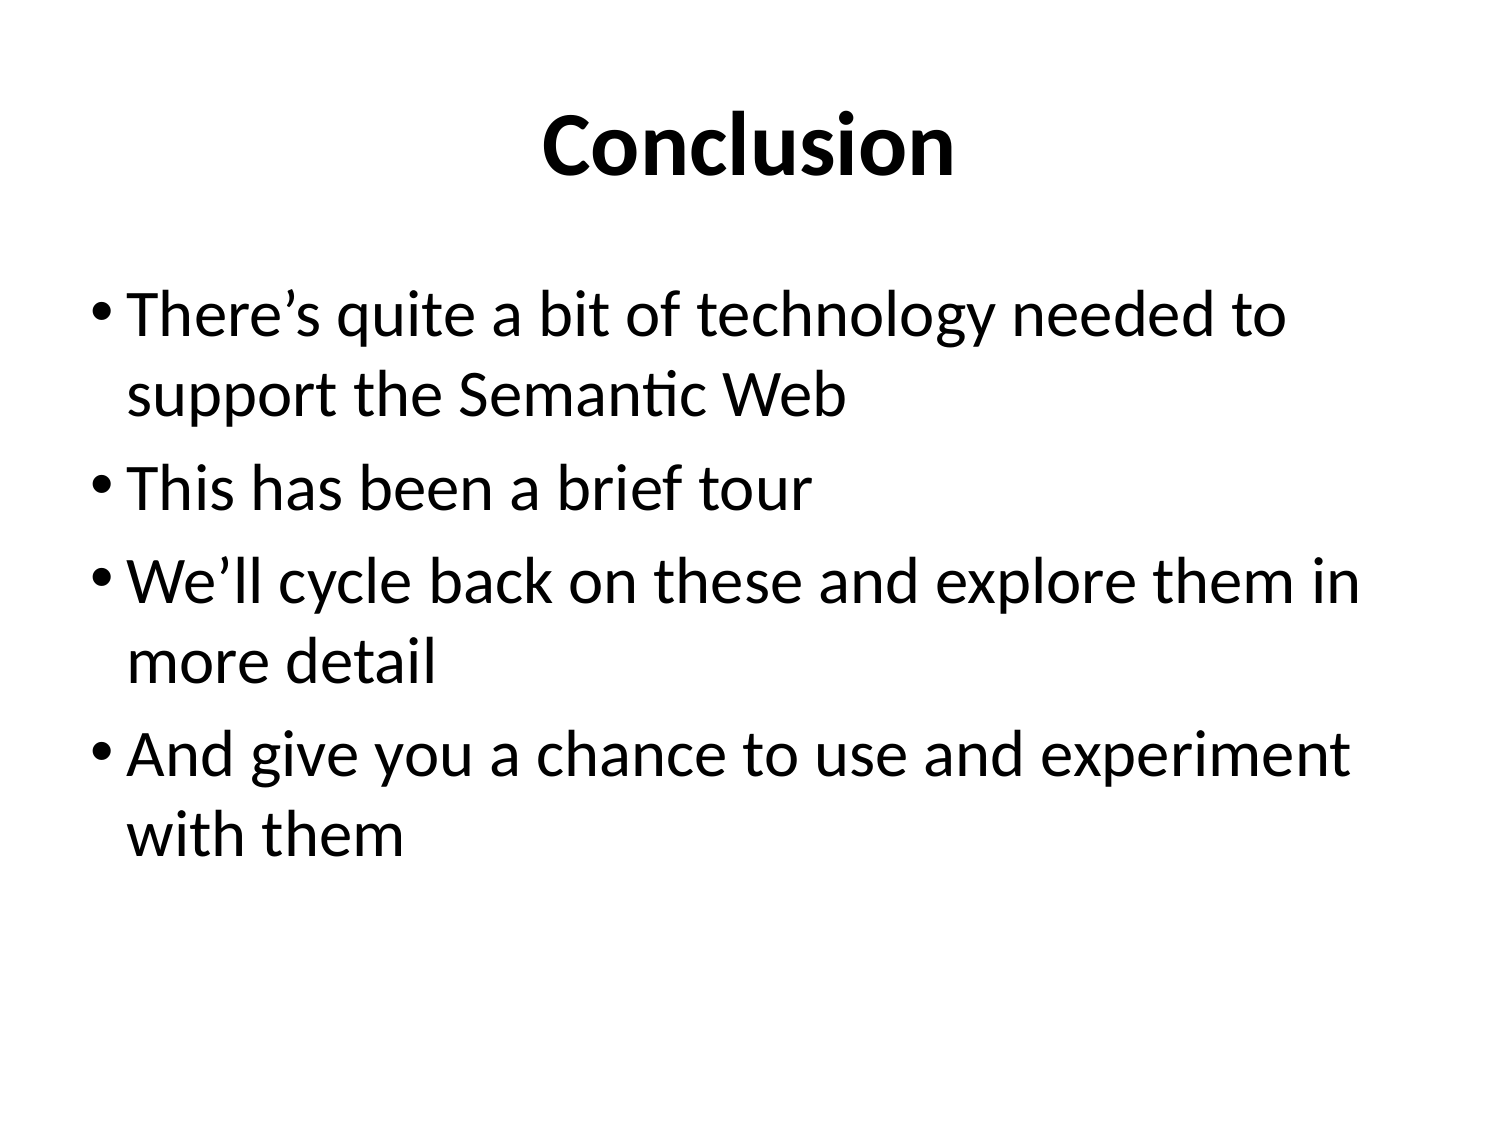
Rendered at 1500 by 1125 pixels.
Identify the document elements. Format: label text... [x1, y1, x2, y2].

list There’s quite a bit of technology needed to support the Semantic Web This has been a brief tour We’ll cycle back on these and explore them in more detail And give you a chance to use and experiment with them [75, 262, 1425, 1081]
title Conclusion [75, 45, 1425, 233]
